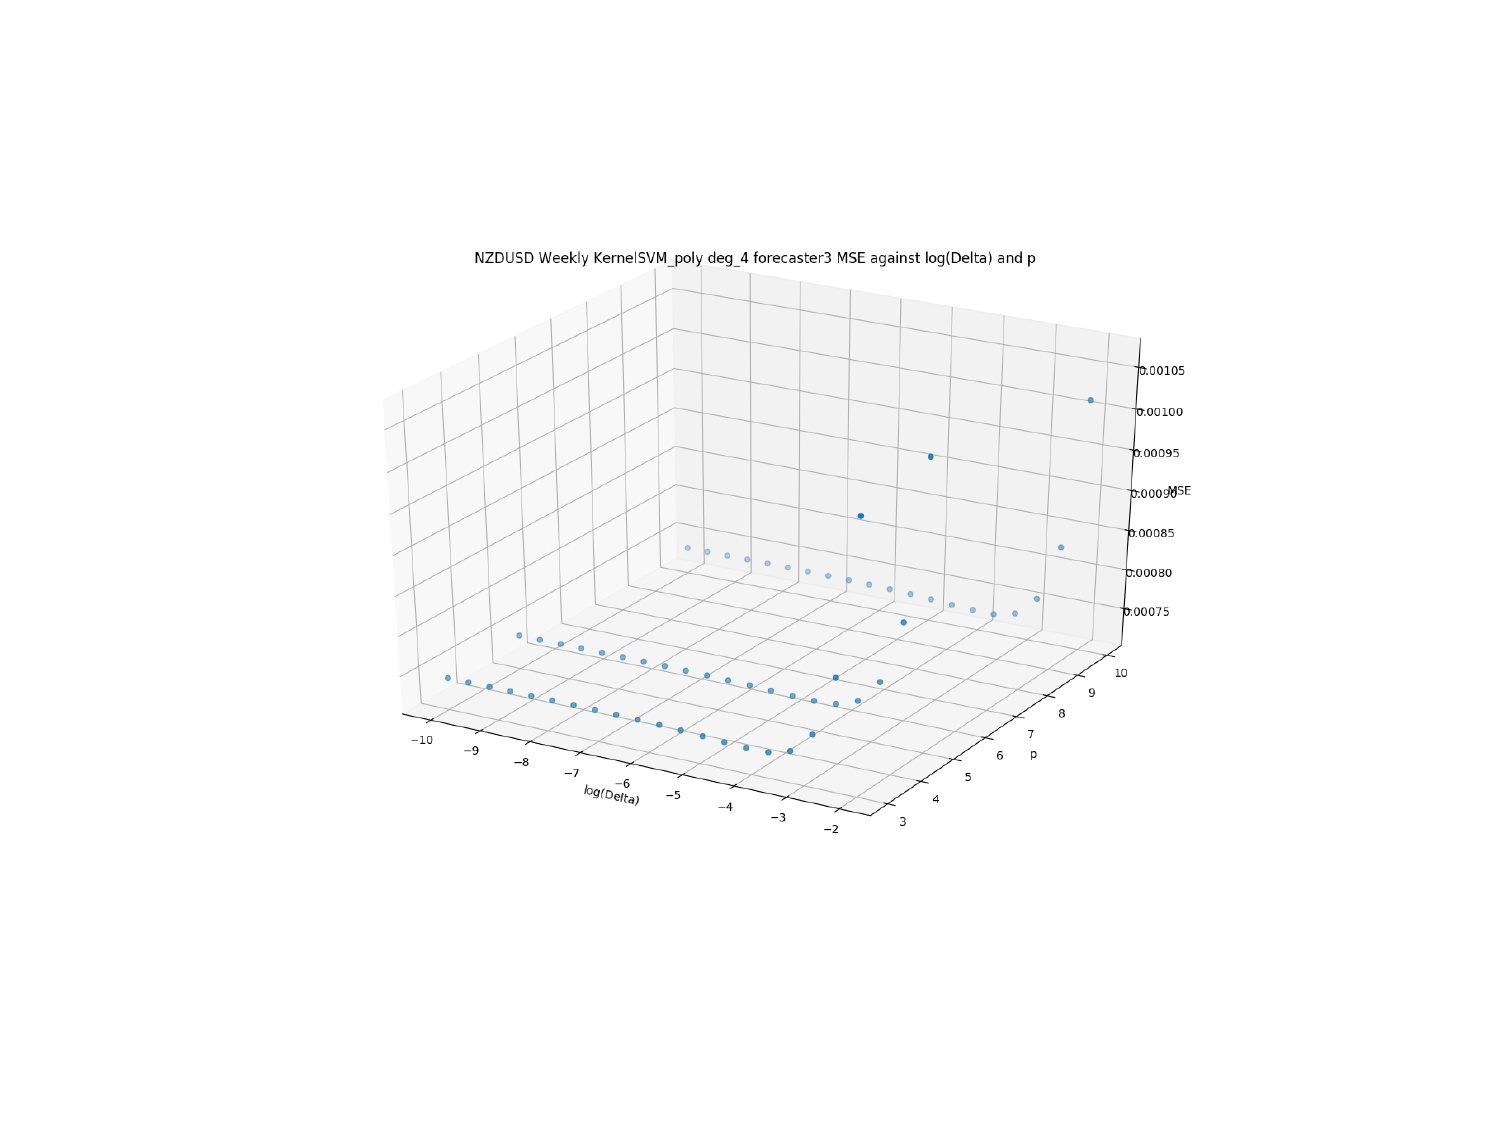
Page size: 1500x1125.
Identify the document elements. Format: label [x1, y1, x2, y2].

picture [119, 119, 1358, 946]
